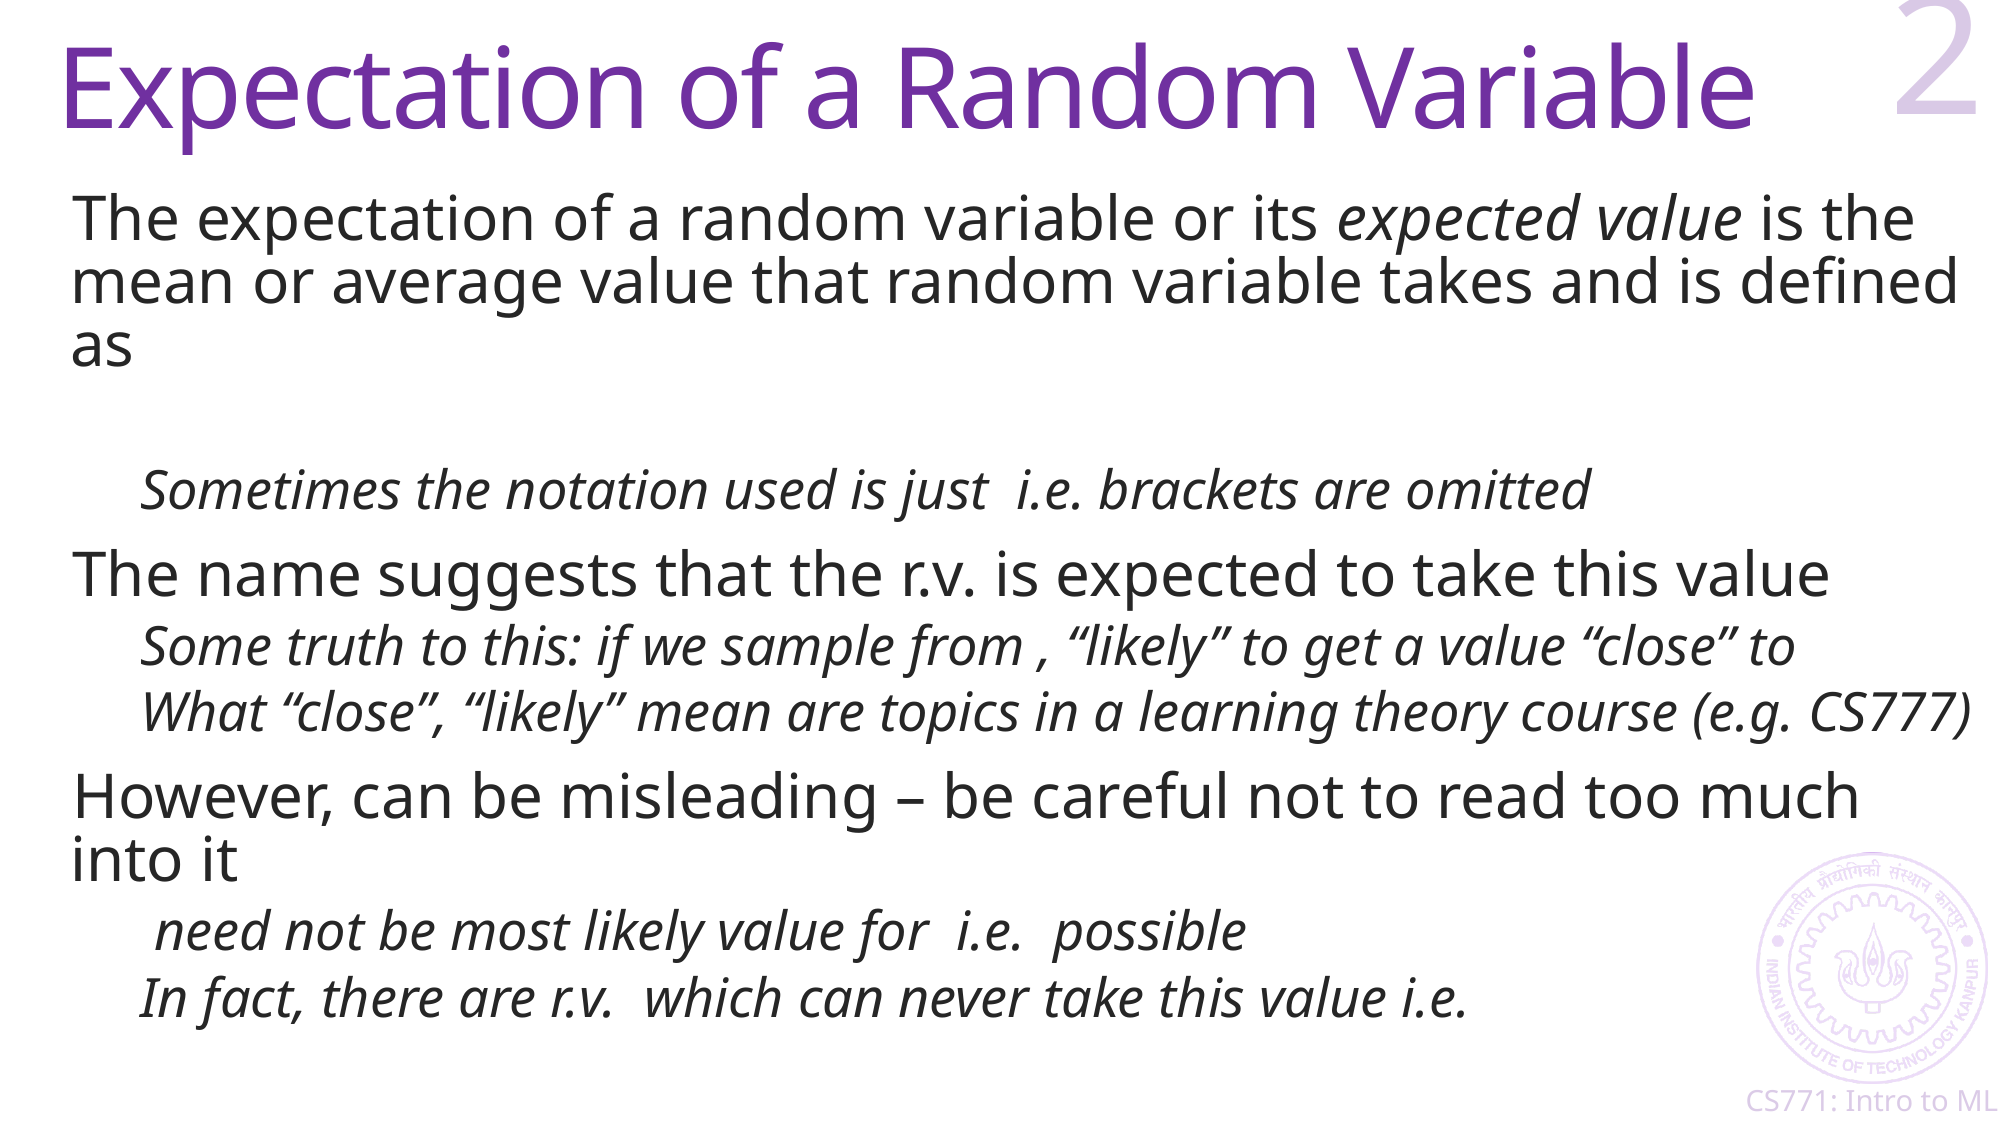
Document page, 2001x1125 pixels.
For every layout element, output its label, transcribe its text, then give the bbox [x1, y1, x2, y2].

title Expectation of a Random Variable [41, 5, 1945, 183]
slide_number 2 [1520, 6, 2000, 183]
